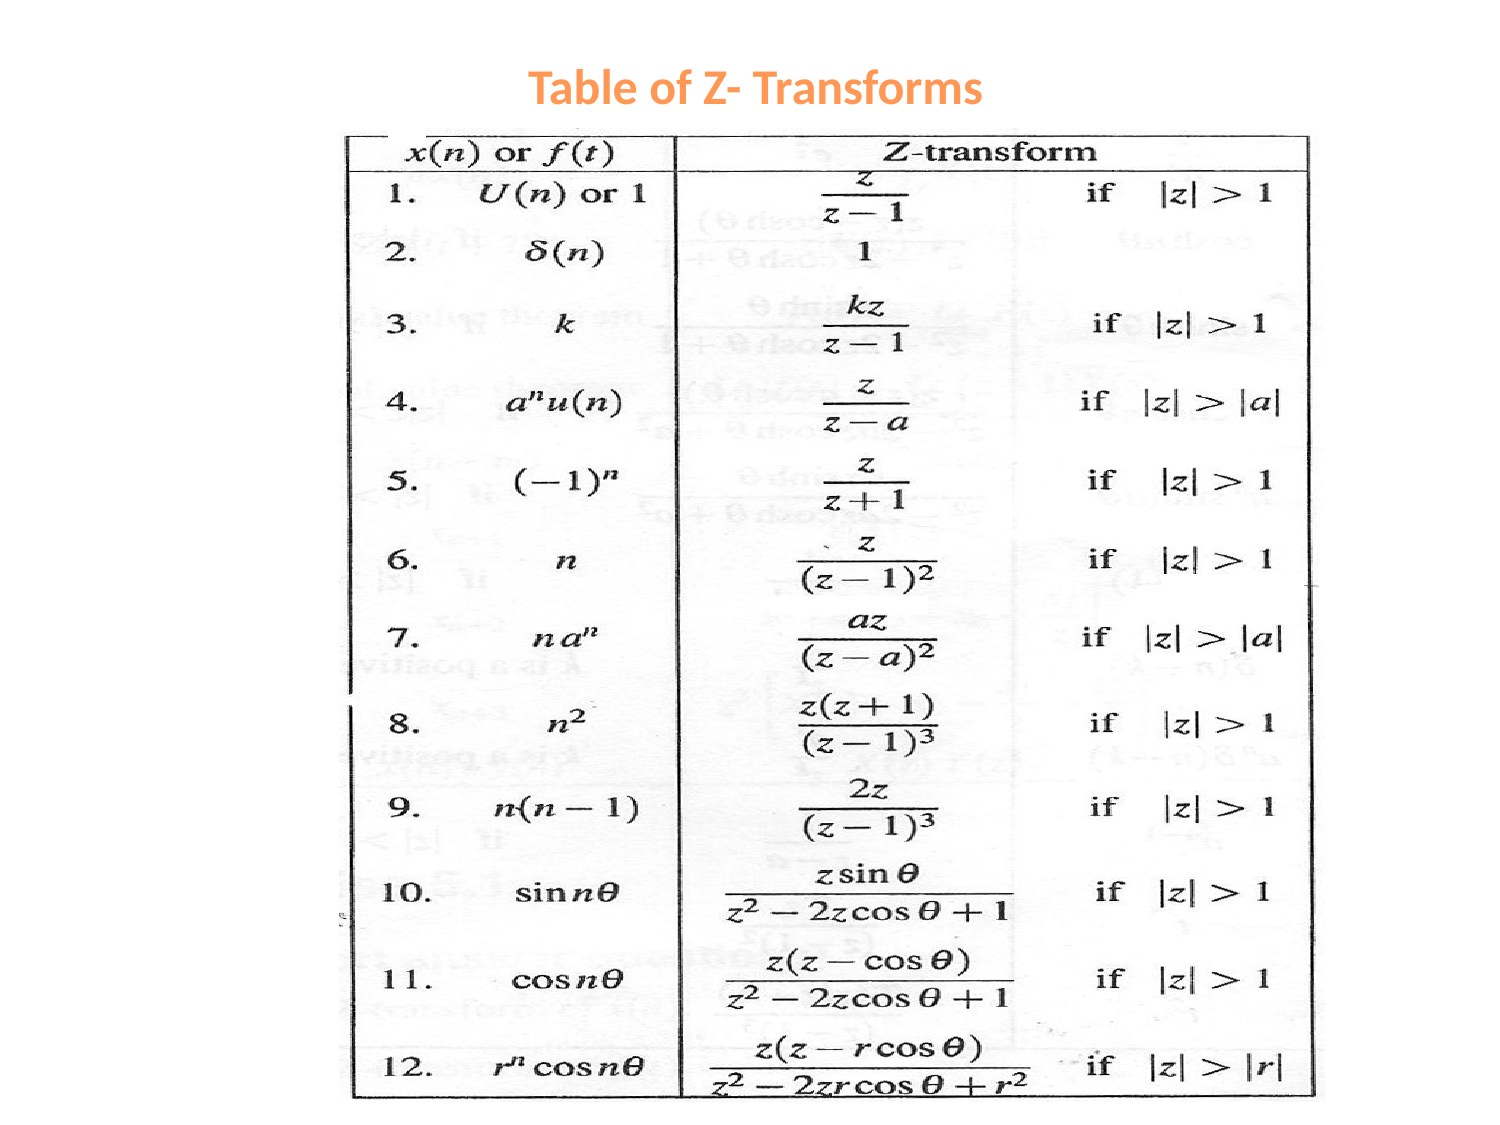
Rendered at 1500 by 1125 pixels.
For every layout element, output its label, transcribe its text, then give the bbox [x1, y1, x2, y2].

text_box Table of Z- Transforms [35, 46, 1477, 122]
picture [339, 128, 1325, 1102]
